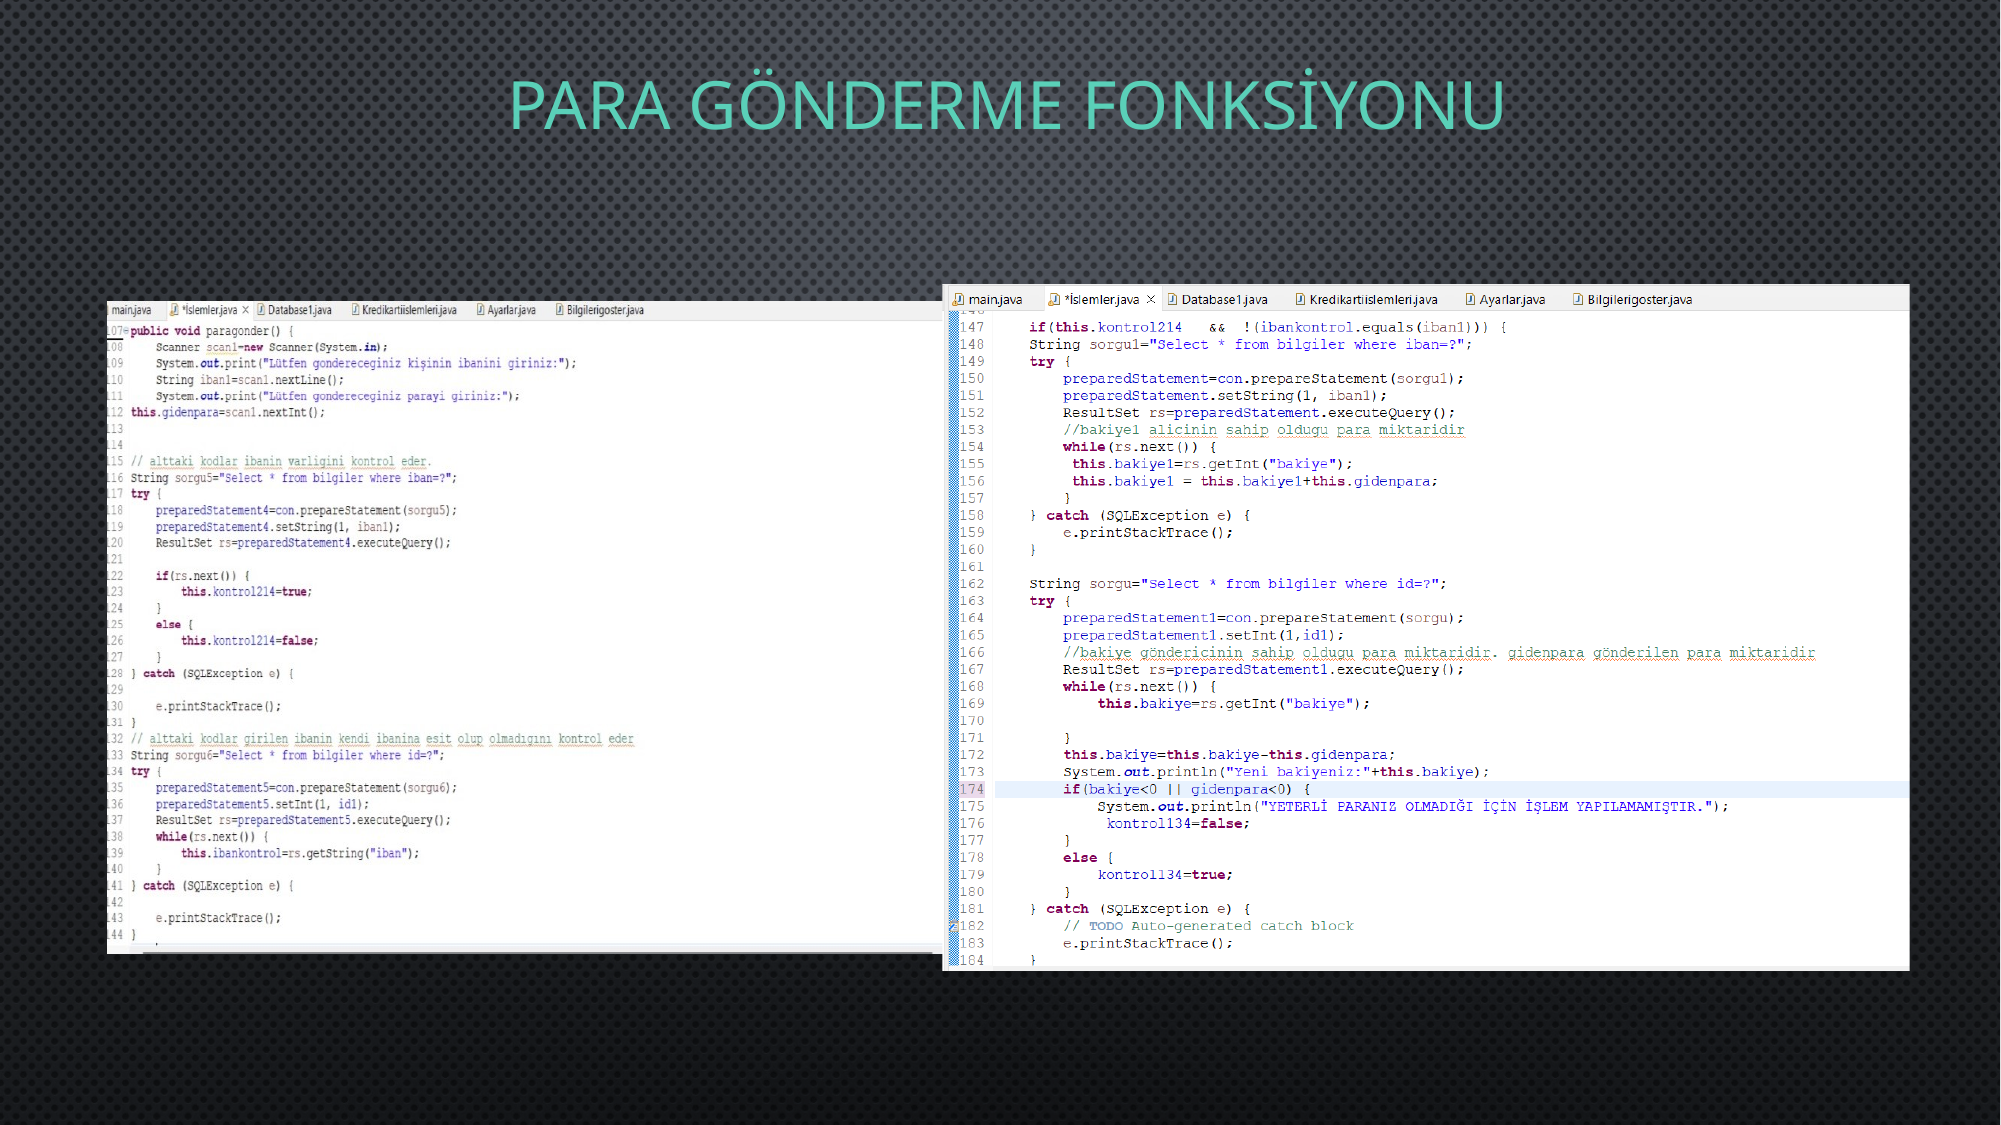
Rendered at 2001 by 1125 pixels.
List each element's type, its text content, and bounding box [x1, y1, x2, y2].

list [107, 301, 942, 954]
title Para Gönderme Fonksiyonu [187, 35, 1813, 170]
picture [942, 284, 1910, 971]
